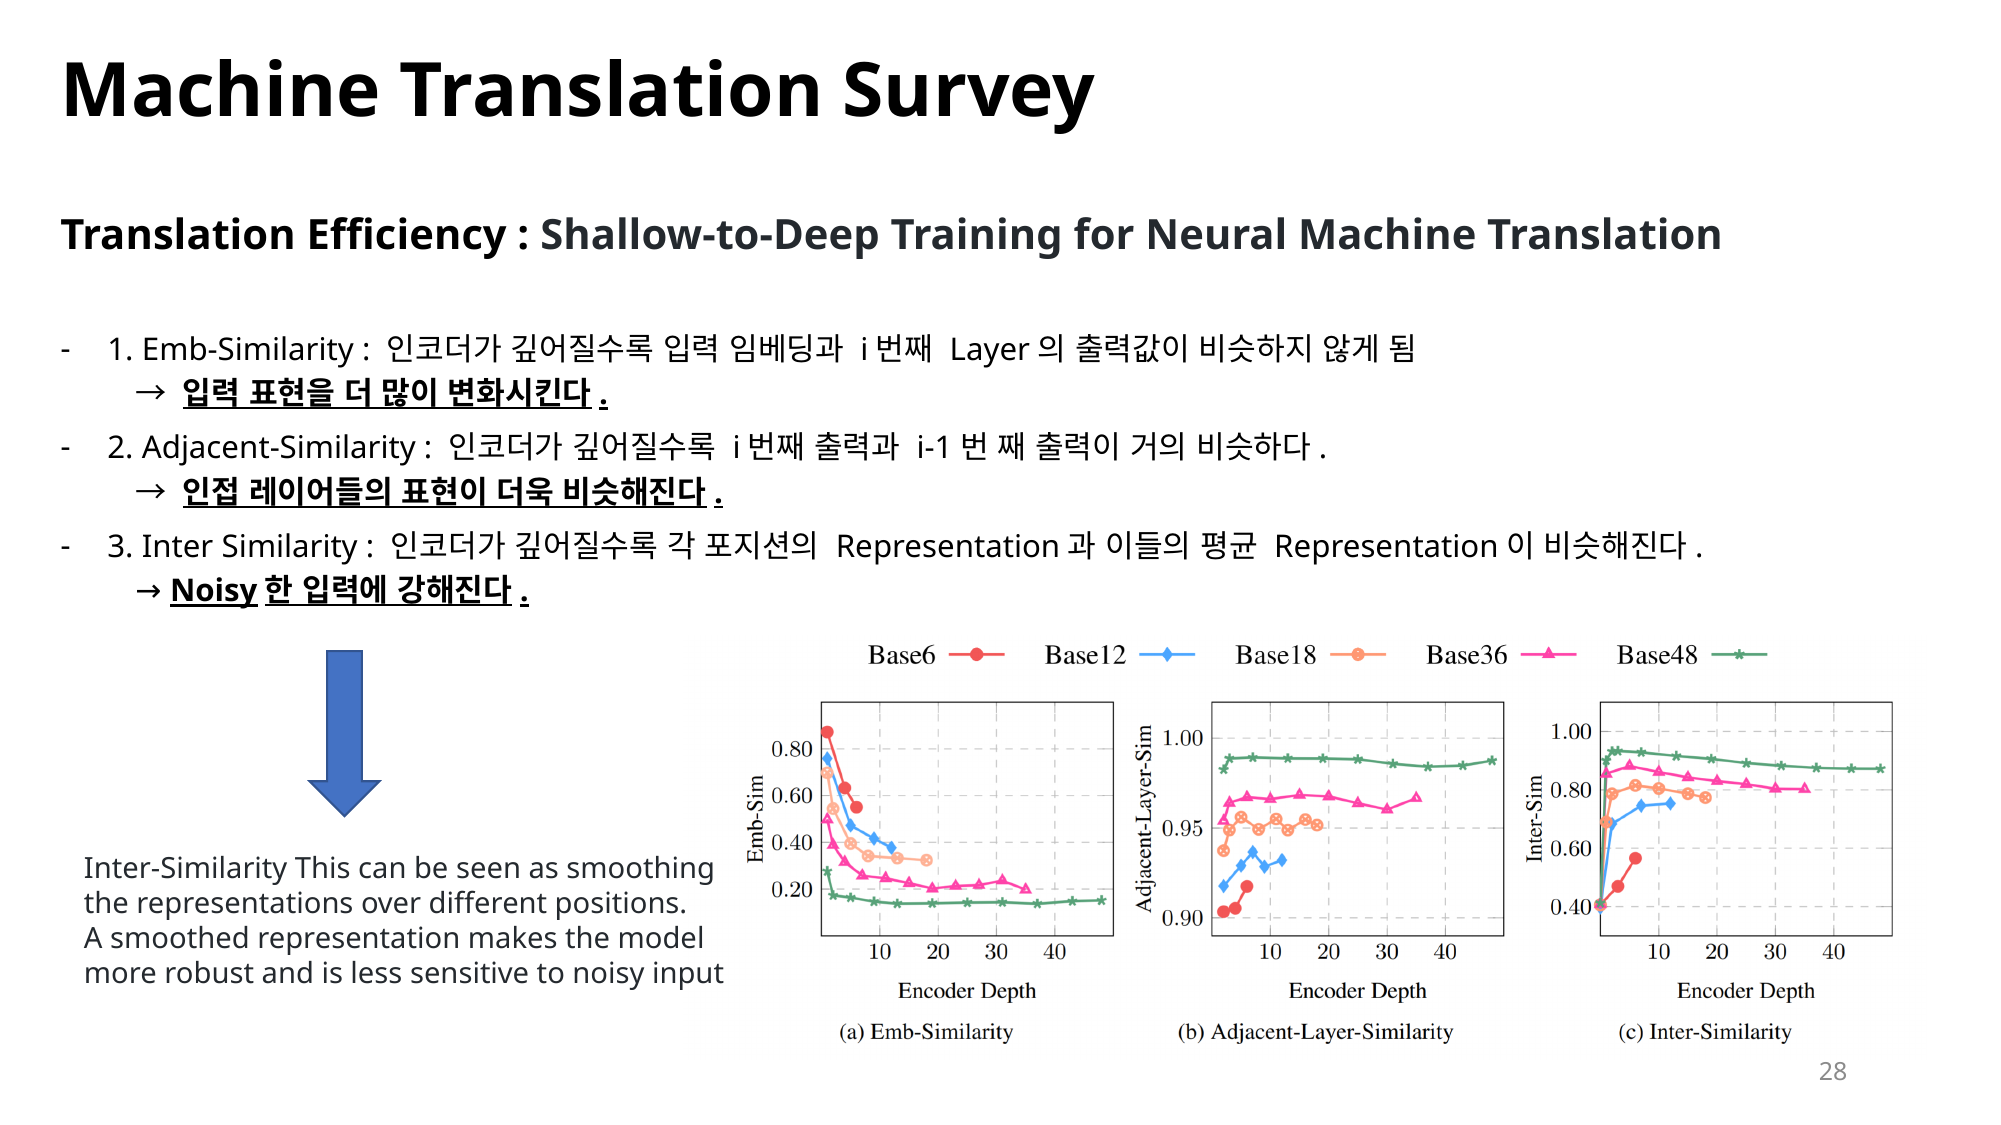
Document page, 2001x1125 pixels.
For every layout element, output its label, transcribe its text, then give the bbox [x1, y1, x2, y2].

slide_number 28 [1412, 1060, 1863, 1103]
picture [683, 635, 1927, 1060]
text_box [307, 650, 382, 818]
title Machine Translation Survey [45, 0, 1271, 141]
subtitle Translation Efficiency : Shallow-to-Deep Training for Neural Machine Translation 1. Emb-Similarity : 인코더가 깊어질수록 입력 임베딩과 i번째 Layer의 출력값이 비슷하지 않게 됨 → 입력 표현을 더 많이 변화시킨다. 2. Adjacent-Similarity : 인코더가 깊어질수록 i번째 출력과 i-1번 째 출력이 거의 비슷하다. → 인접 레이어들의 표현이 더욱 비슷해진다. 3. Inter Similarity : 인코더가 깊어질수록 각 포지션의 Representation과 이들의 평균 Representation이 비슷해진다. → Noisy한 입력에 강해진다. [45, 205, 1891, 1117]
text_box Inter-Similarity This can be seen as smoothing the representations over different positions. A smoothed representation makes the model more robust and is less sensitive to noisy input [83, 849, 683, 990]
